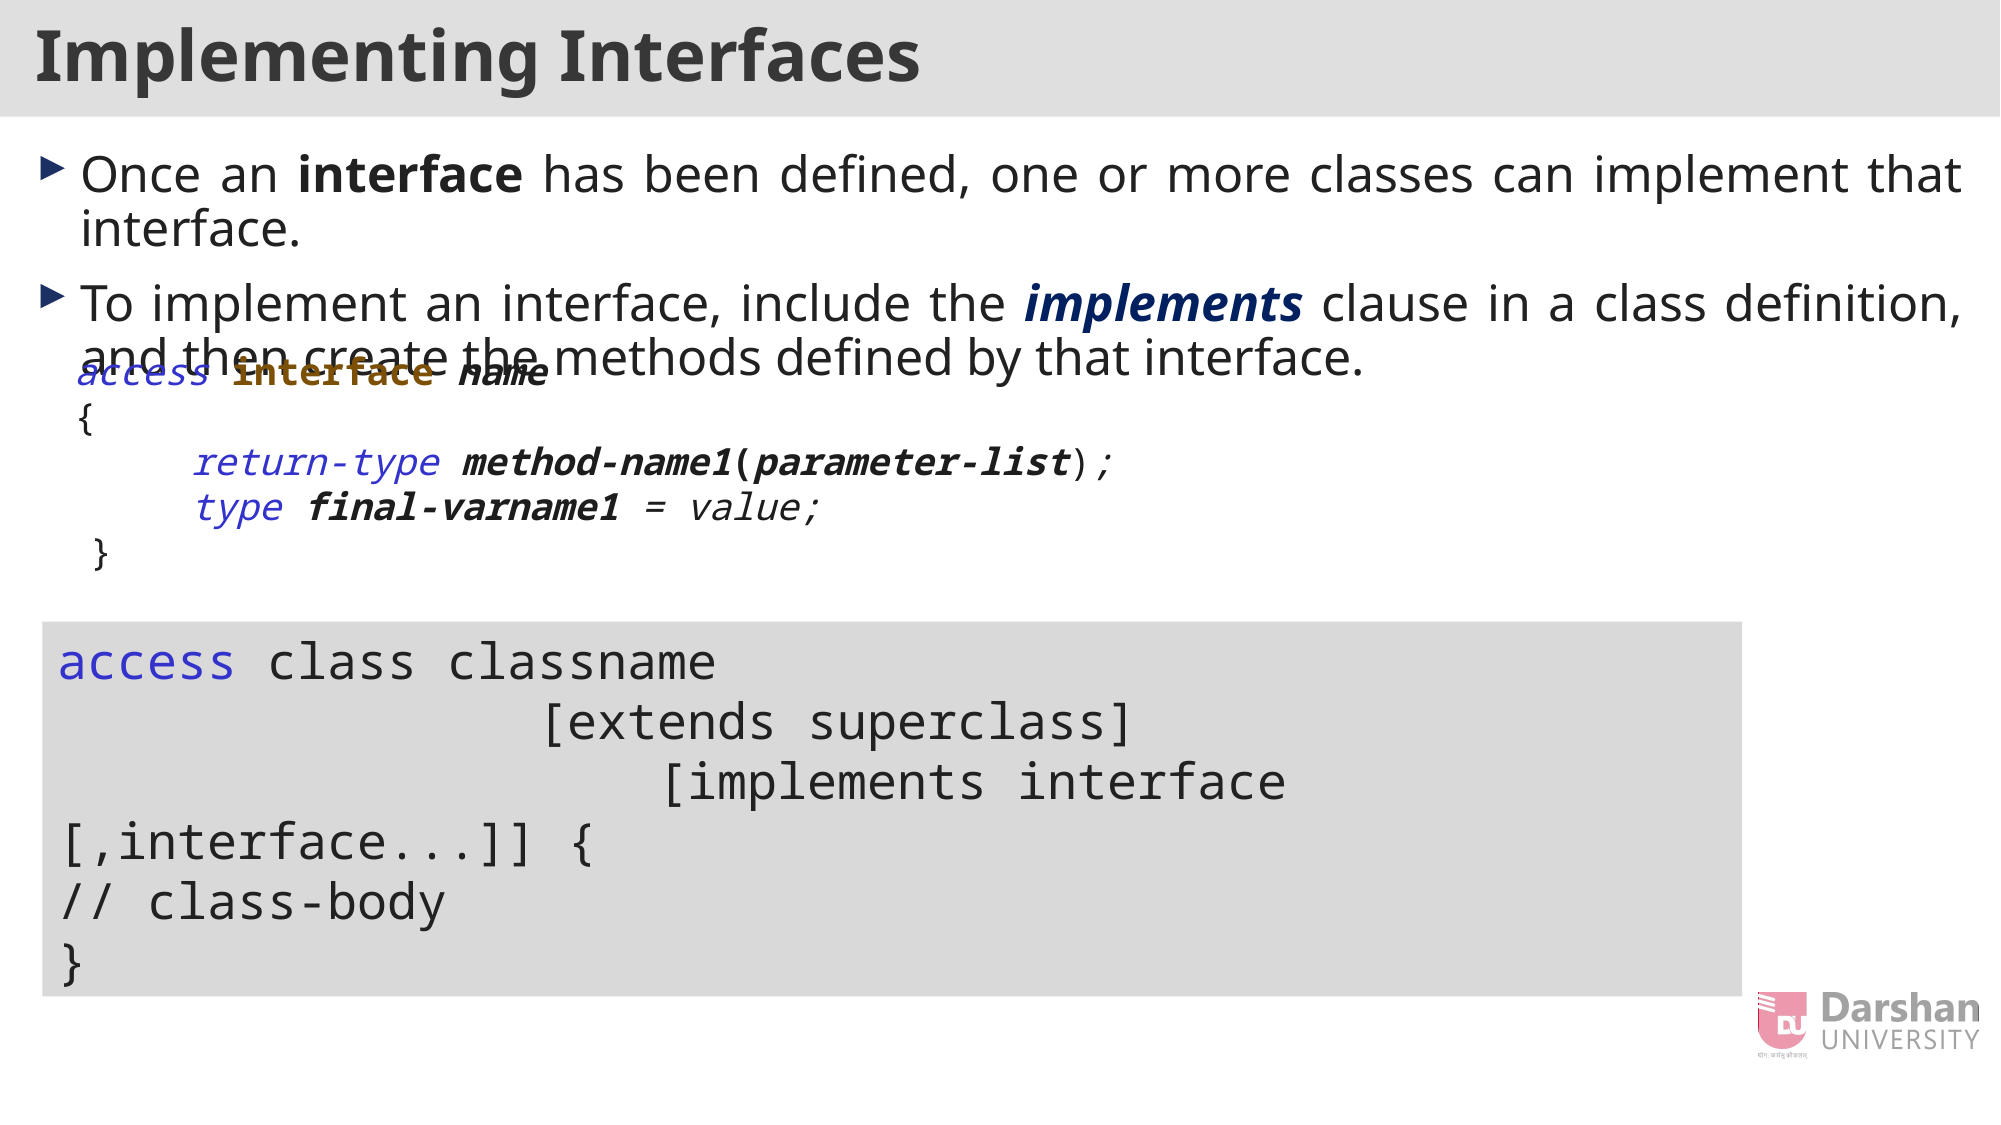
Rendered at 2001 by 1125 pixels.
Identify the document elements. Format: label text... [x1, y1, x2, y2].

list Once an interface has been defined, one or more classes can implement that interface. To implement an interface, include the implements clause in a class definition, and then create the methods defined by that interface. [21, 141, 1979, 1059]
text_box access class classname [extends superclass] [implements interface [,interface...]] { // class-body } [42, 621, 1743, 997]
text_box access interface name { return-type method-name1(parameter-list); type final-varname1 = value; } [59, 340, 1486, 581]
title Implementing Interfaces [0, 0, 2000, 117]
